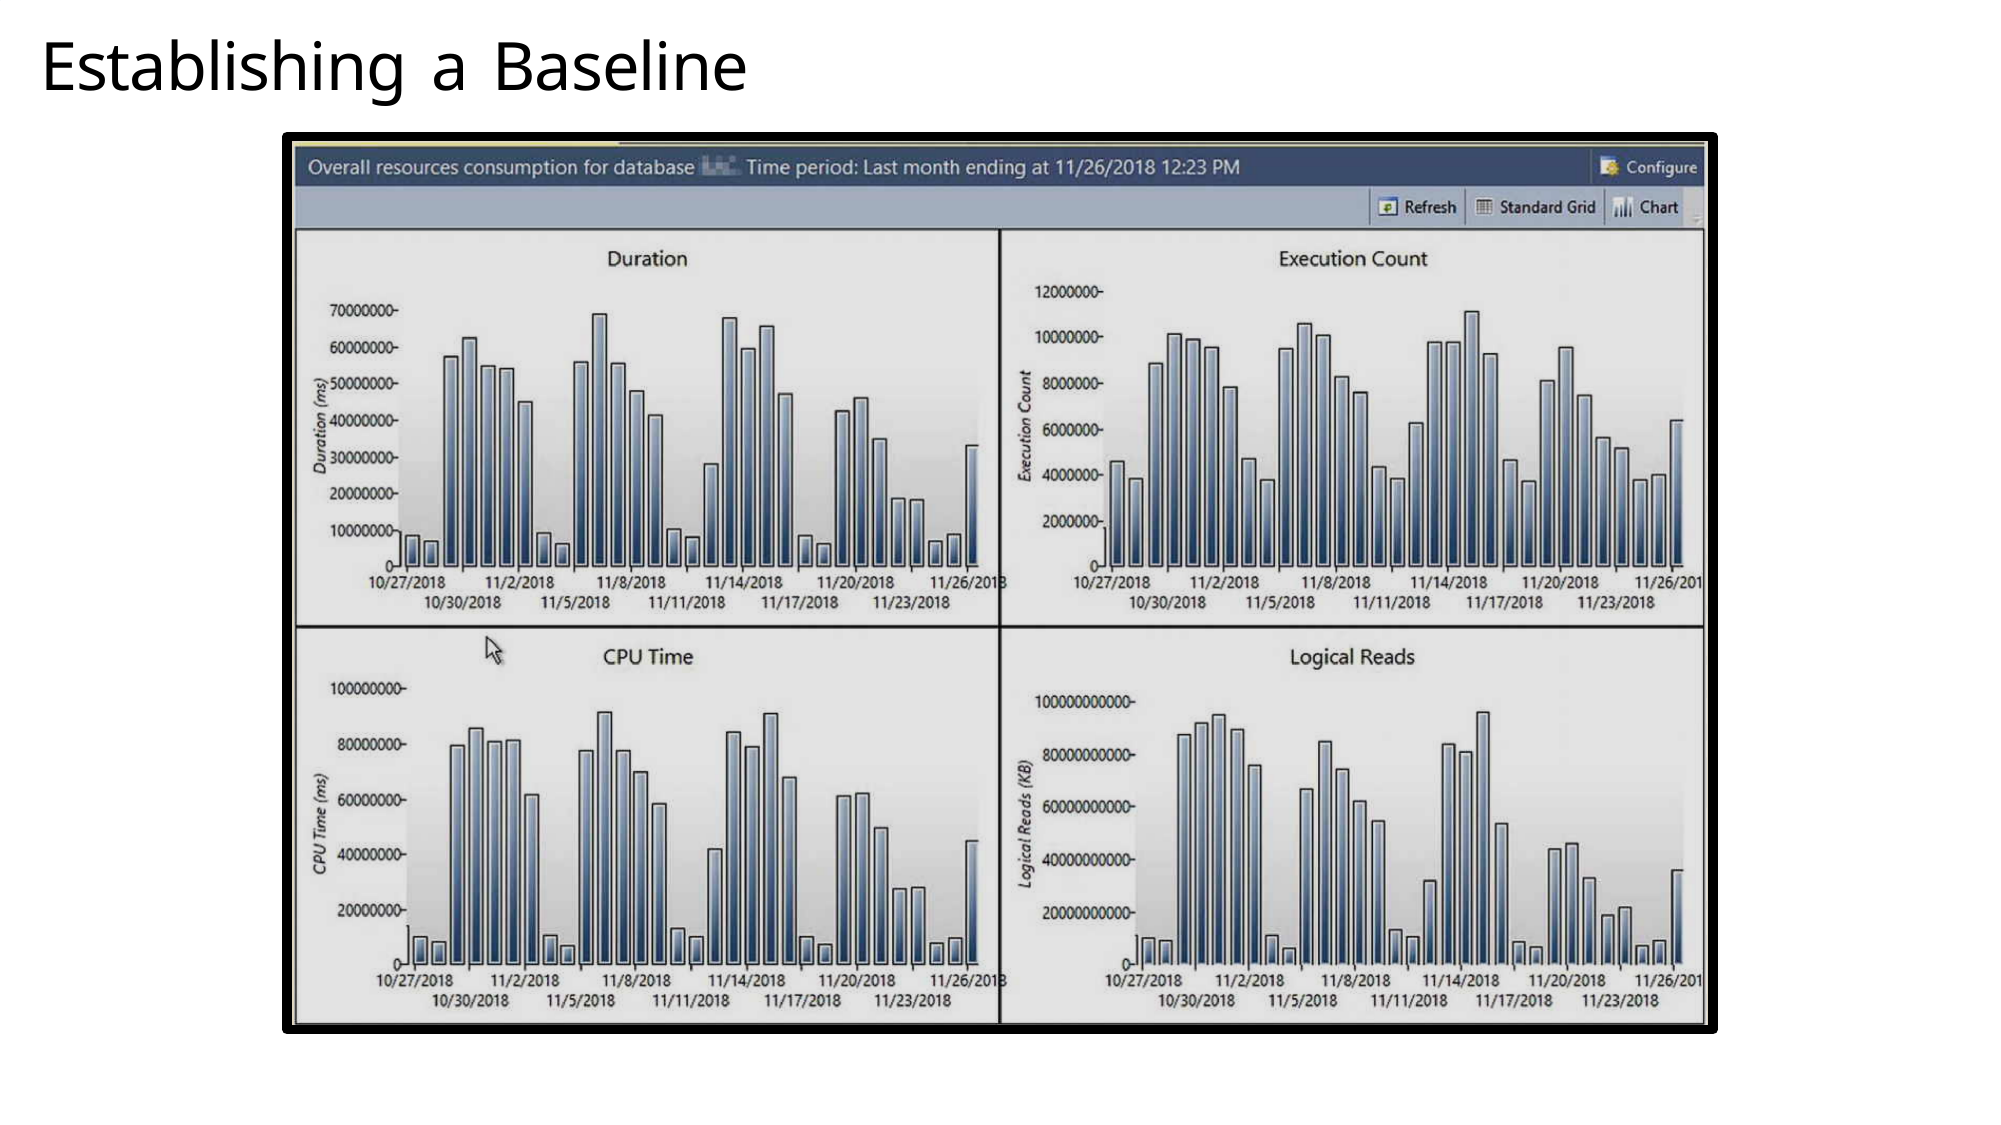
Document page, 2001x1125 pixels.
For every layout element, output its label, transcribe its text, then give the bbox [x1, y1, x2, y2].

picture [291, 140, 1709, 1025]
title Establishing a Baseline [40, 33, 1572, 111]
